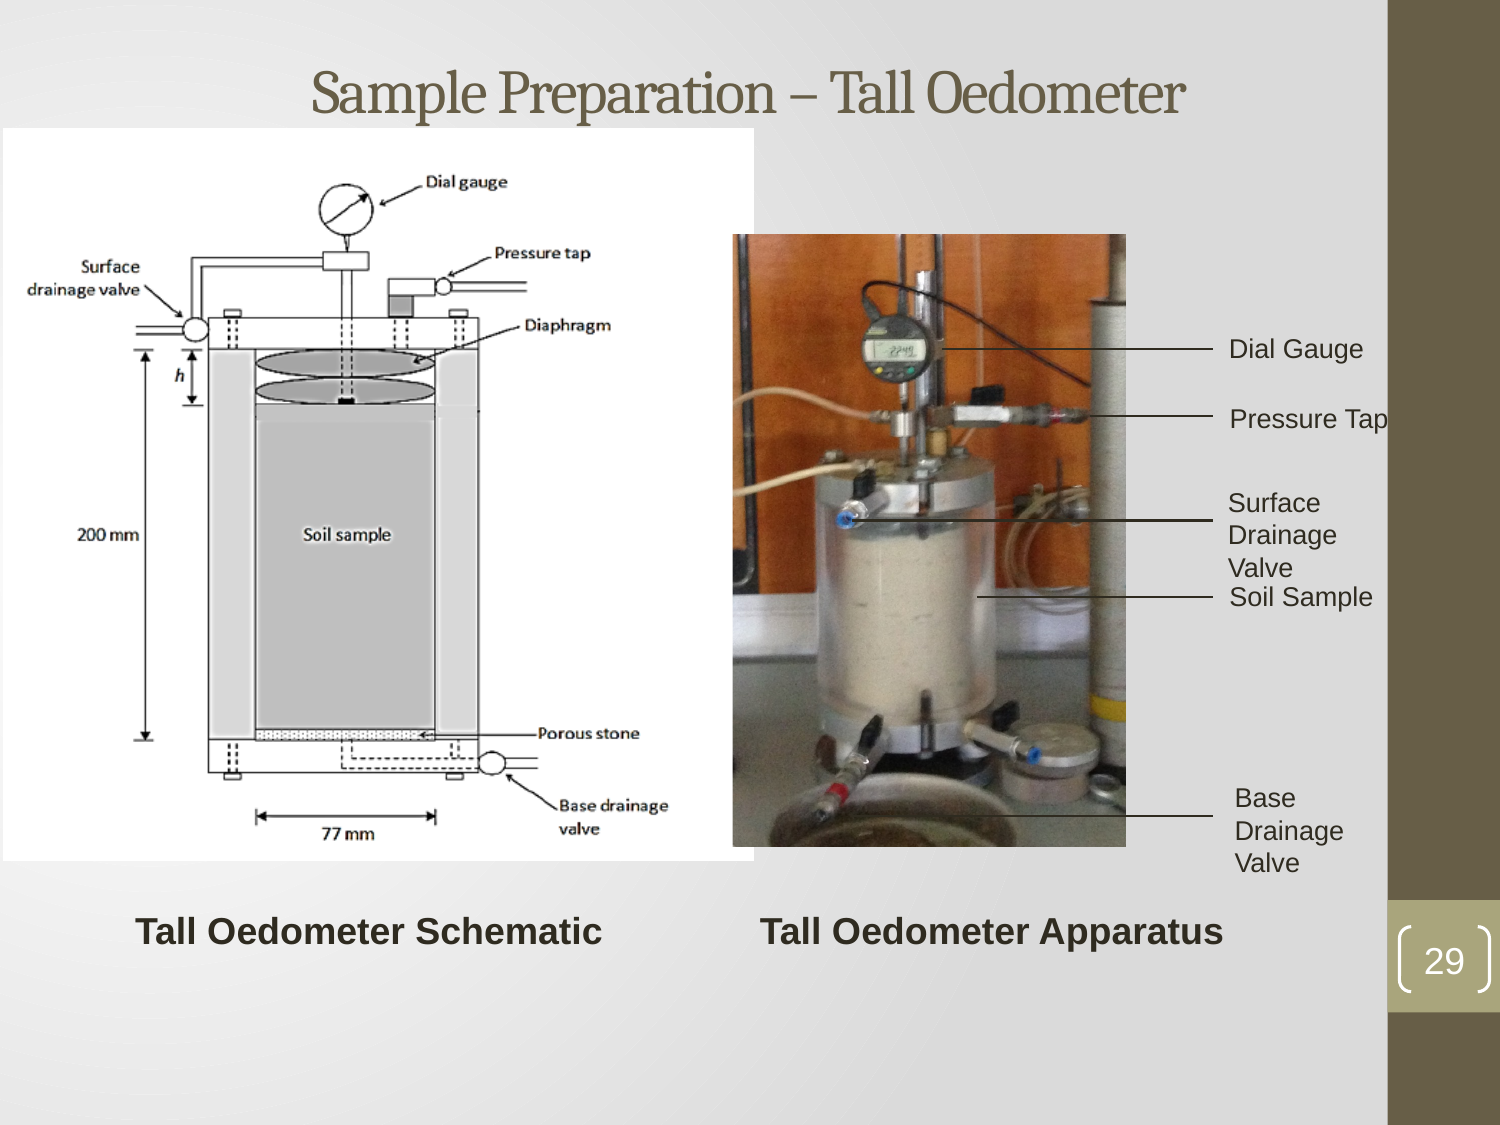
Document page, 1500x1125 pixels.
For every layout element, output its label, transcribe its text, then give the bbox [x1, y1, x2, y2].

picture [2, 128, 755, 862]
slide_number 29 [1397, 925, 1492, 994]
text_box Tall Oedometer Schematic [120, 899, 618, 960]
text_box Tall Oedometer Apparatus [745, 899, 1240, 960]
title Sample Preparation – Tall Oedometer [125, 0, 1375, 183]
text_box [732, 233, 1415, 892]
